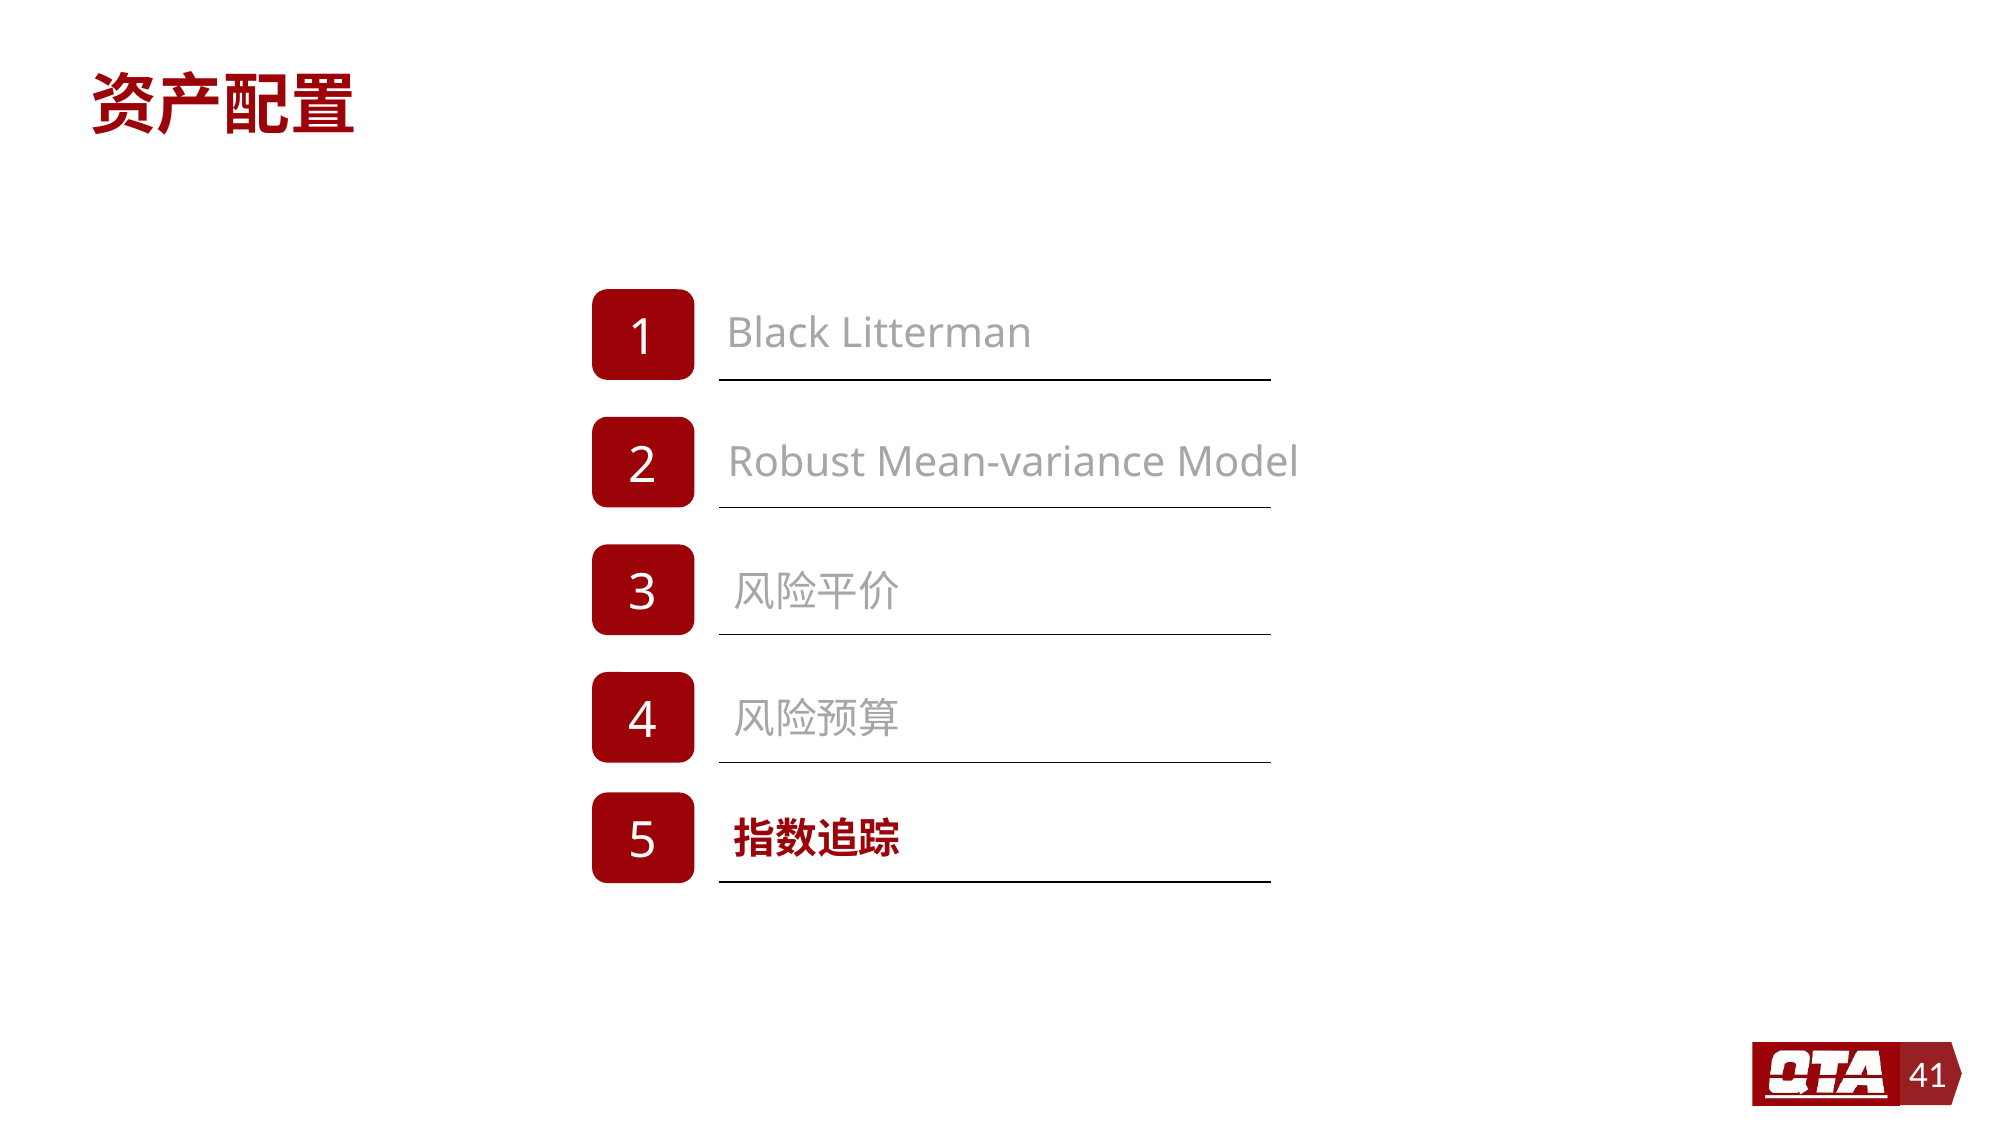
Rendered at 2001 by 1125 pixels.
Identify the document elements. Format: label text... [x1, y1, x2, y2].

text_box 风险预算 [718, 684, 1450, 750]
text_box 5 [591, 791, 696, 885]
slide_number 41 [1515, 1042, 1966, 1103]
text_box Robust Mean-variance Model [712, 427, 1431, 493]
text_box 指数追踪 [718, 804, 1494, 870]
text_box 风险平价 [718, 556, 1450, 622]
text_box 4 [591, 670, 696, 764]
text_box 2 [591, 415, 696, 509]
text_box 资产配置 [75, 63, 1801, 162]
text_box Black Litterman [711, 298, 1443, 364]
text_box 3 [591, 543, 696, 637]
text_box 1 [591, 288, 696, 381]
